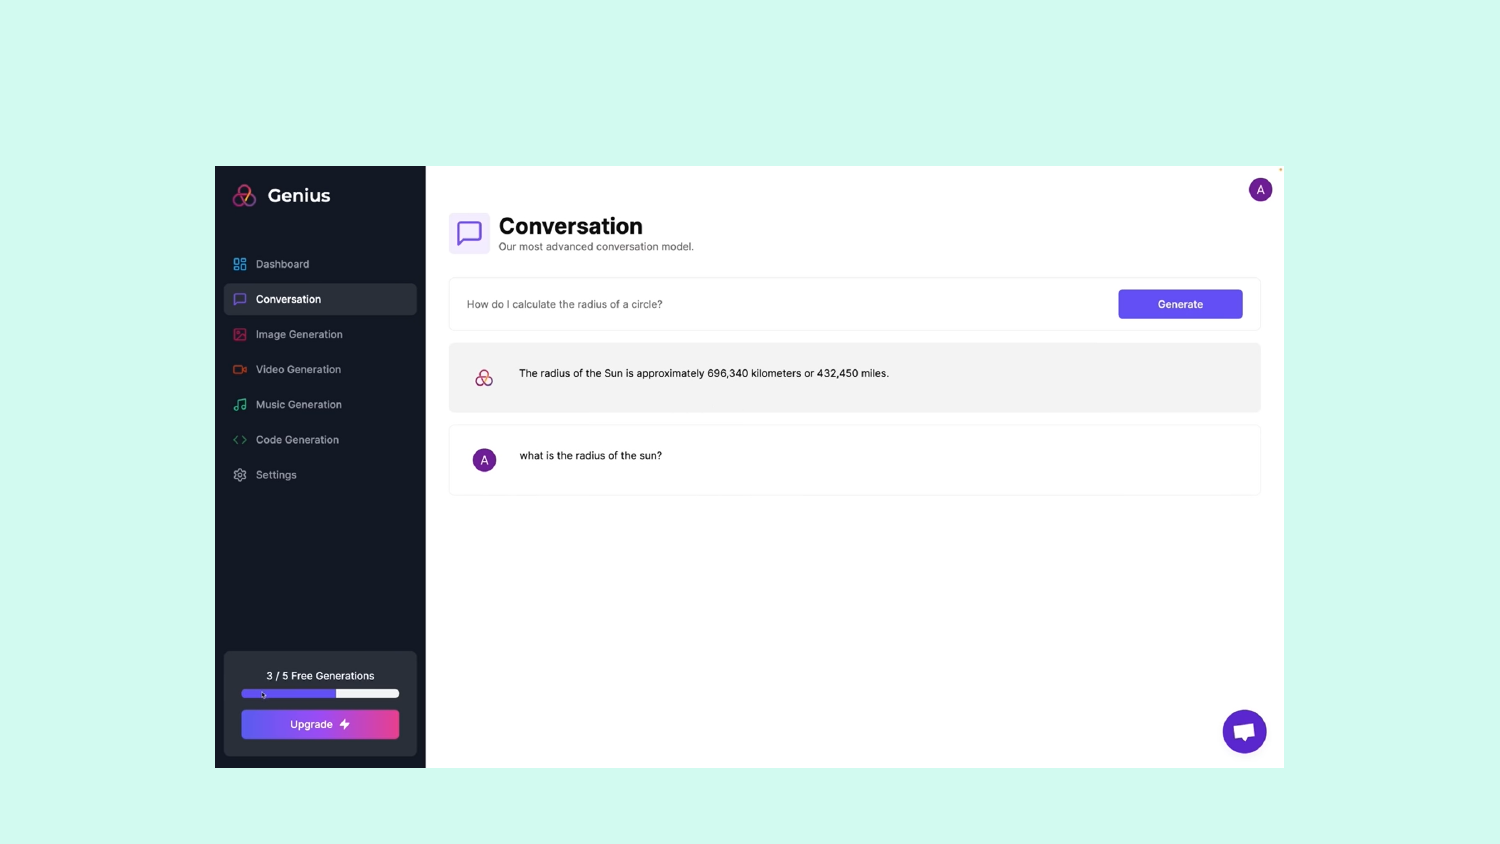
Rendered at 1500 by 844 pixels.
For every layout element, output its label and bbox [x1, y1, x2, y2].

picture [215, 166, 1285, 768]
